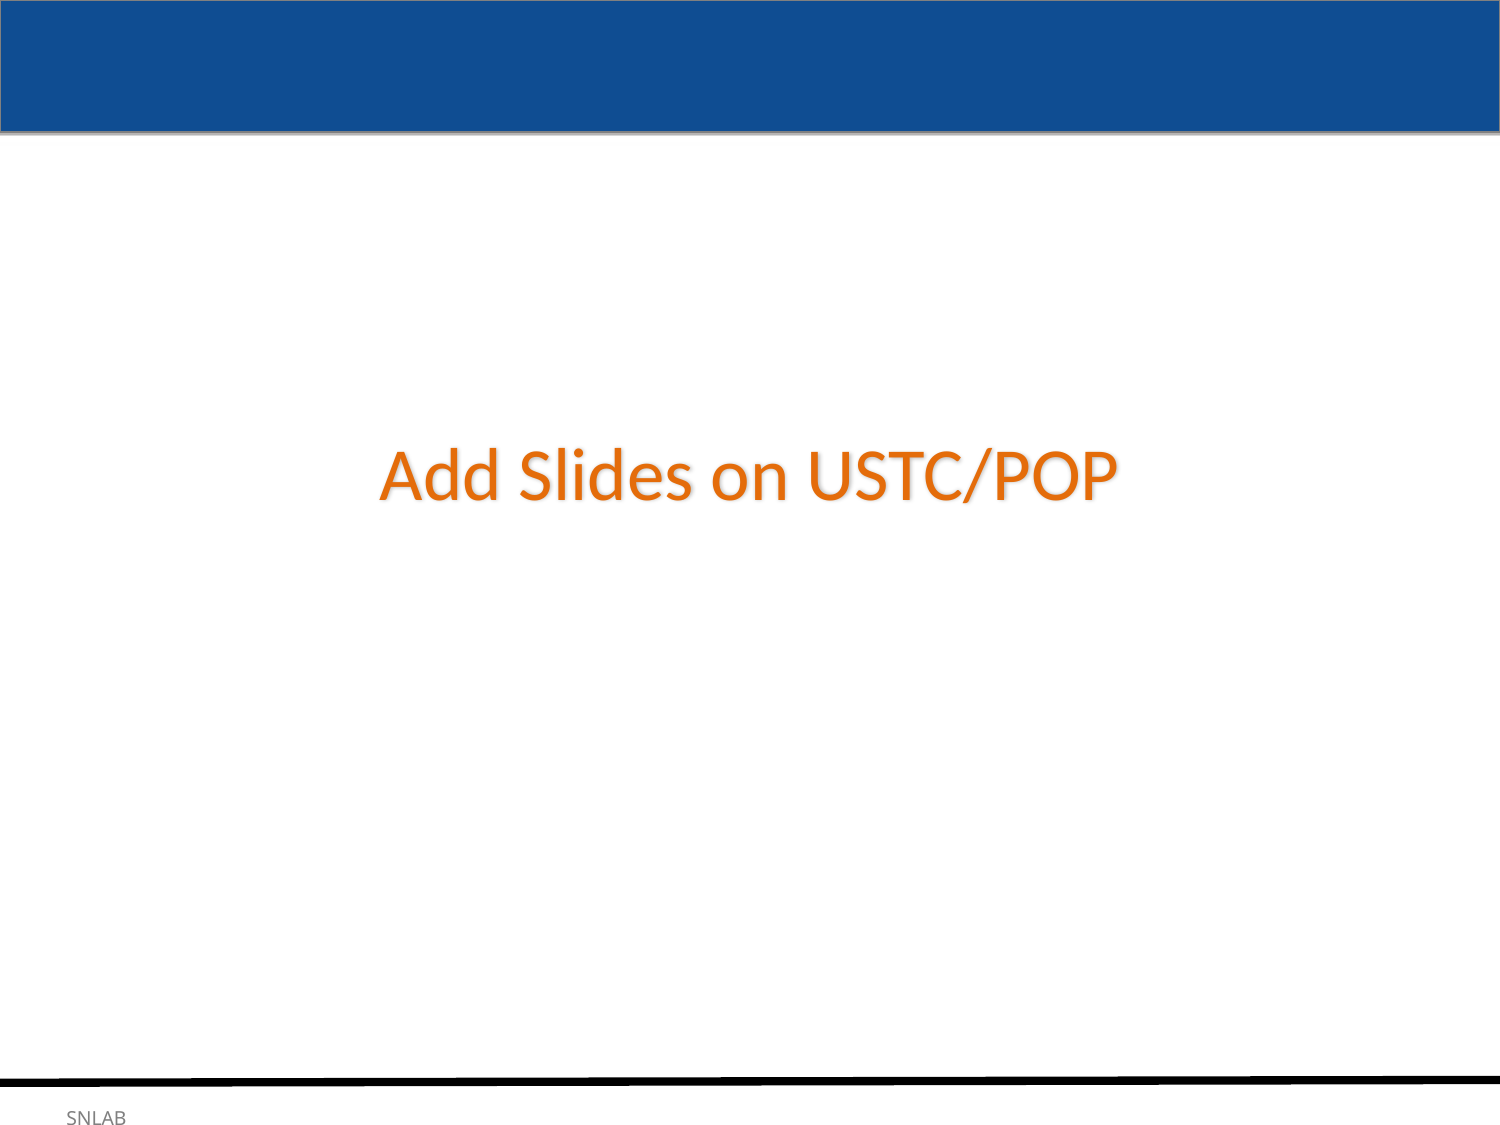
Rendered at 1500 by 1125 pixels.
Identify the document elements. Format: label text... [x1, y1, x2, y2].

picture [0, 1085, 1500, 1125]
picture [79, 1114, 86, 1125]
title Add Slides on USTC/POP [112, 349, 1388, 591]
picture [0, 133, 1500, 1078]
